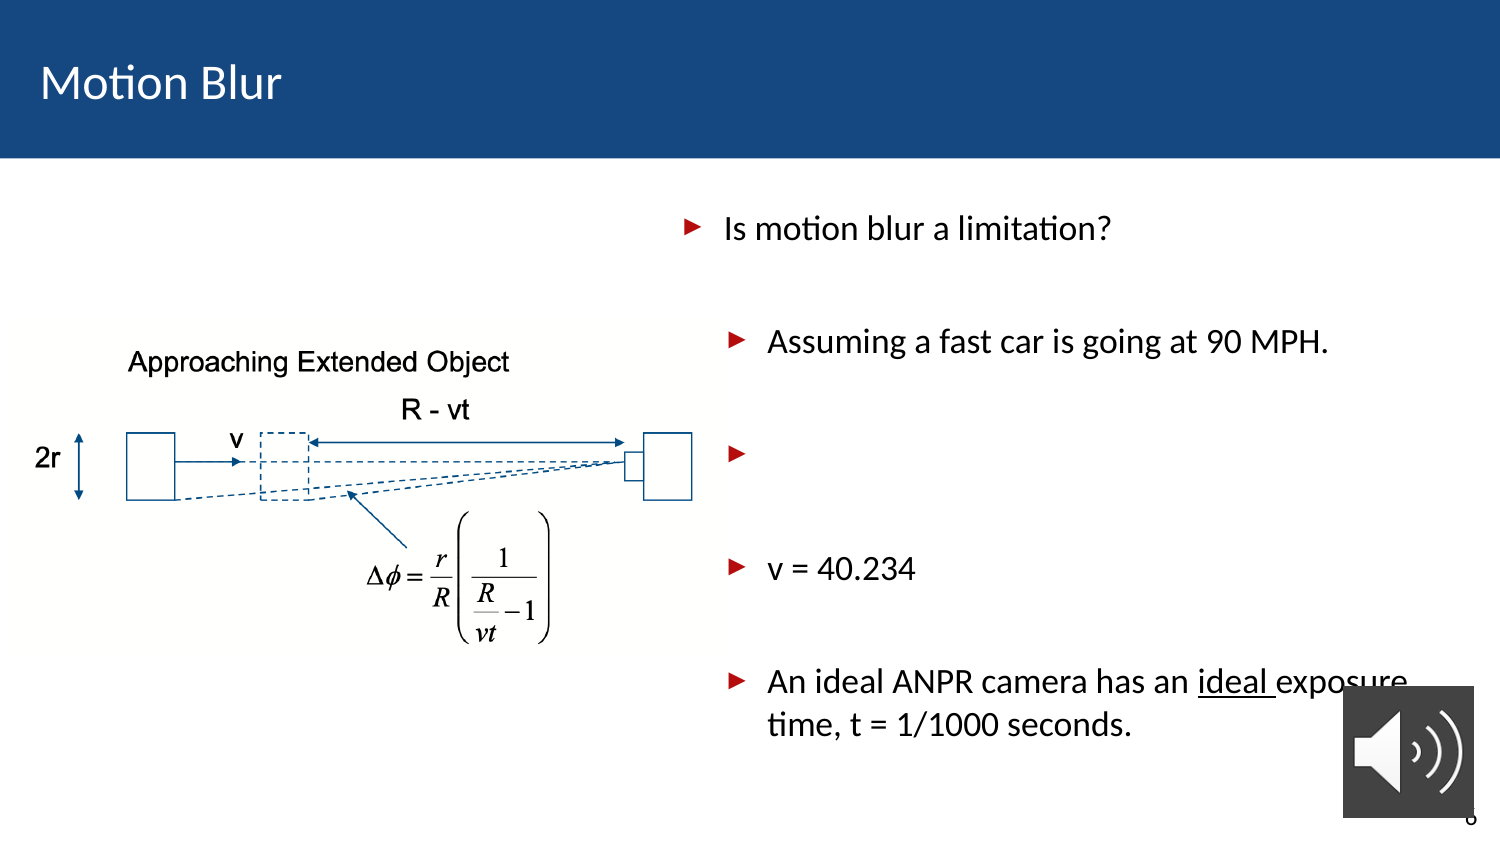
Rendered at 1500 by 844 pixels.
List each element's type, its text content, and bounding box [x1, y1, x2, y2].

title Motion Blur [24, 8, 1478, 150]
picture [1341, 685, 1476, 819]
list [3, 317, 729, 657]
